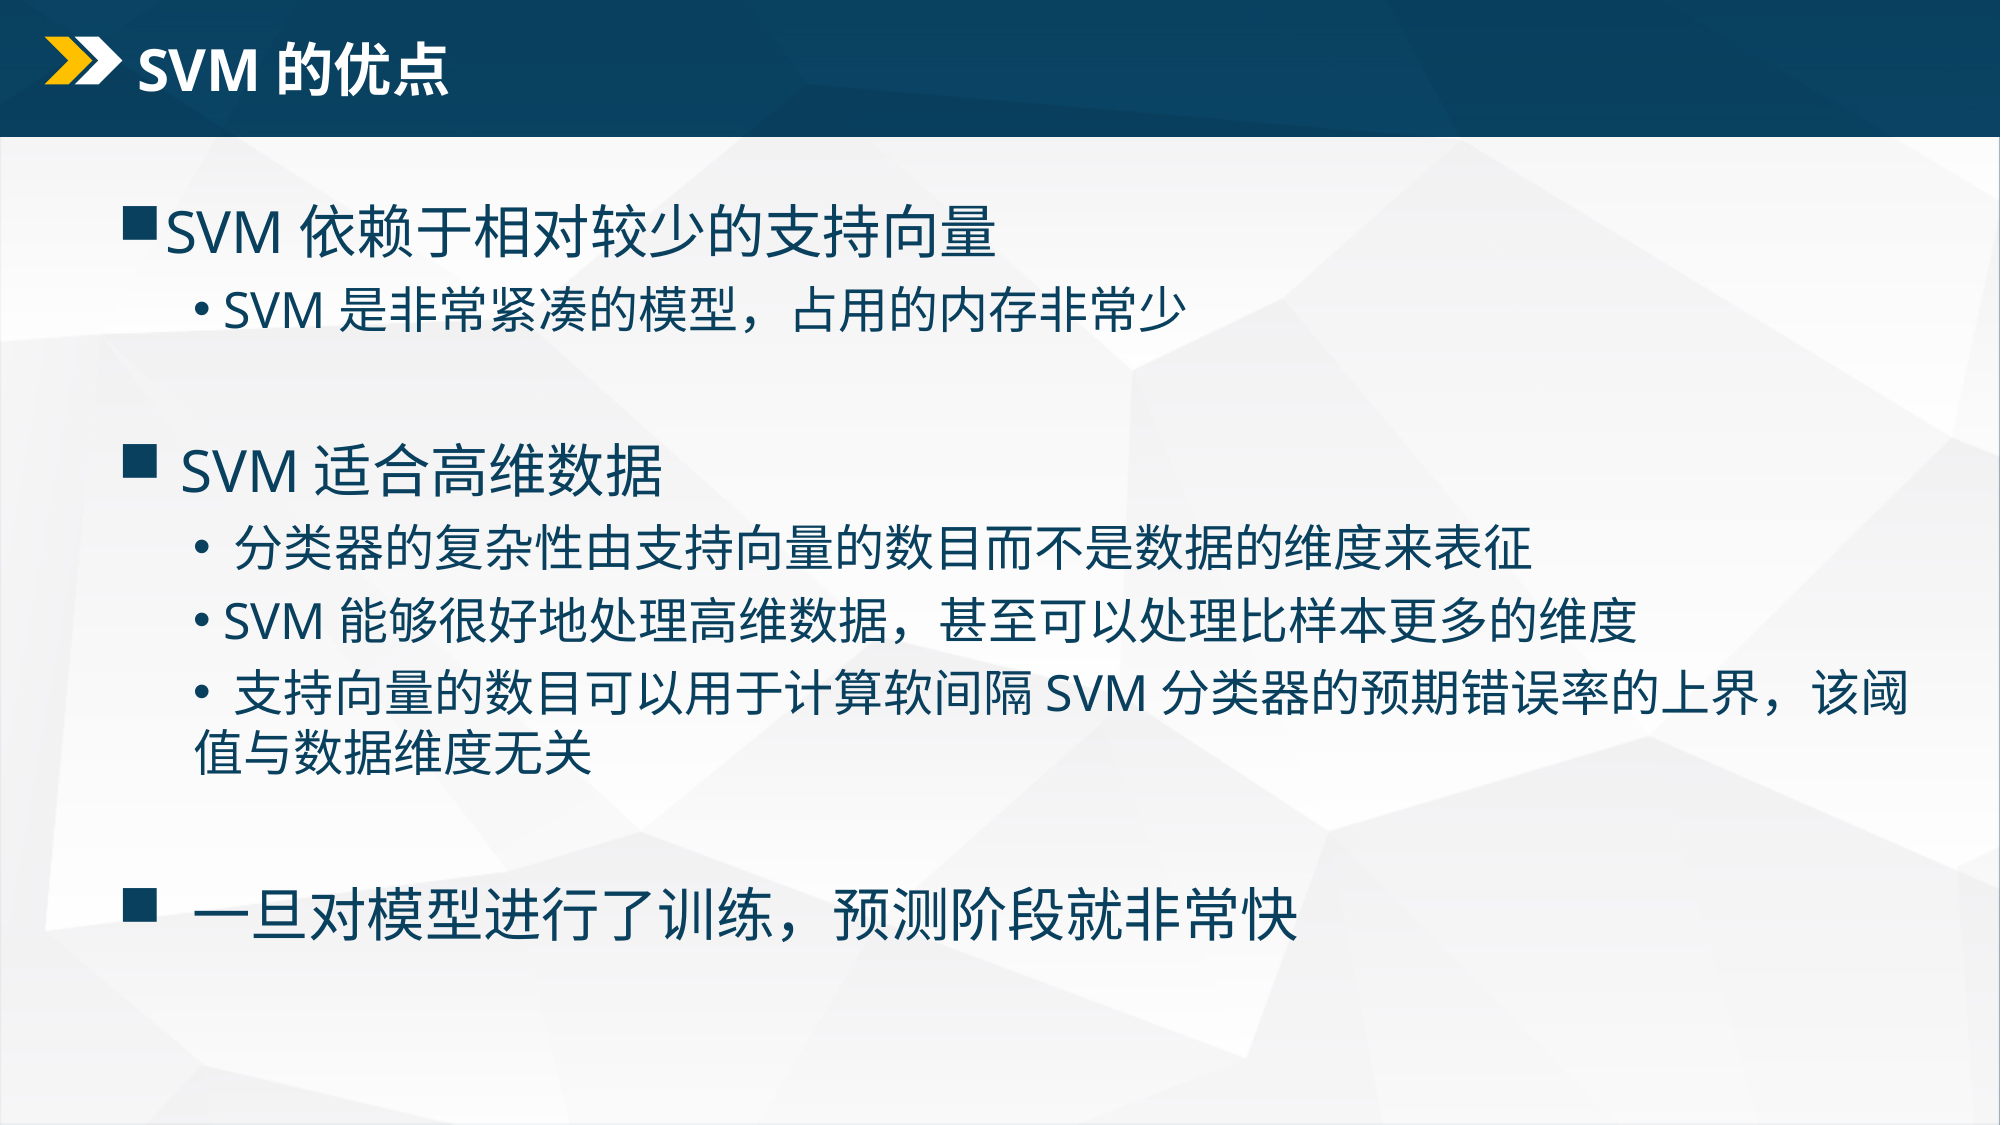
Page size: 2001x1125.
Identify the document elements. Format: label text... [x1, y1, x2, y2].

title SVM的优点 [122, 33, 1755, 124]
picture [0, 0, 2000, 1125]
list SVM依赖于相对较少的支持向量 SVM是非常紧凑的模型，占用的内存非常少 SVM适合高维数据 分类器的复杂性由支持向量的数目而不是数据的维度来表征 SVM能够很好地处理高维数据，甚至可以处理比样本更多的维度 支持向量的数目可以用于计算软间隔SVM分类器的预期错误率的上界，该阈值与数据维度无关 一旦对模型进行了训练，预测阶段就非常快 [103, 188, 1965, 1048]
